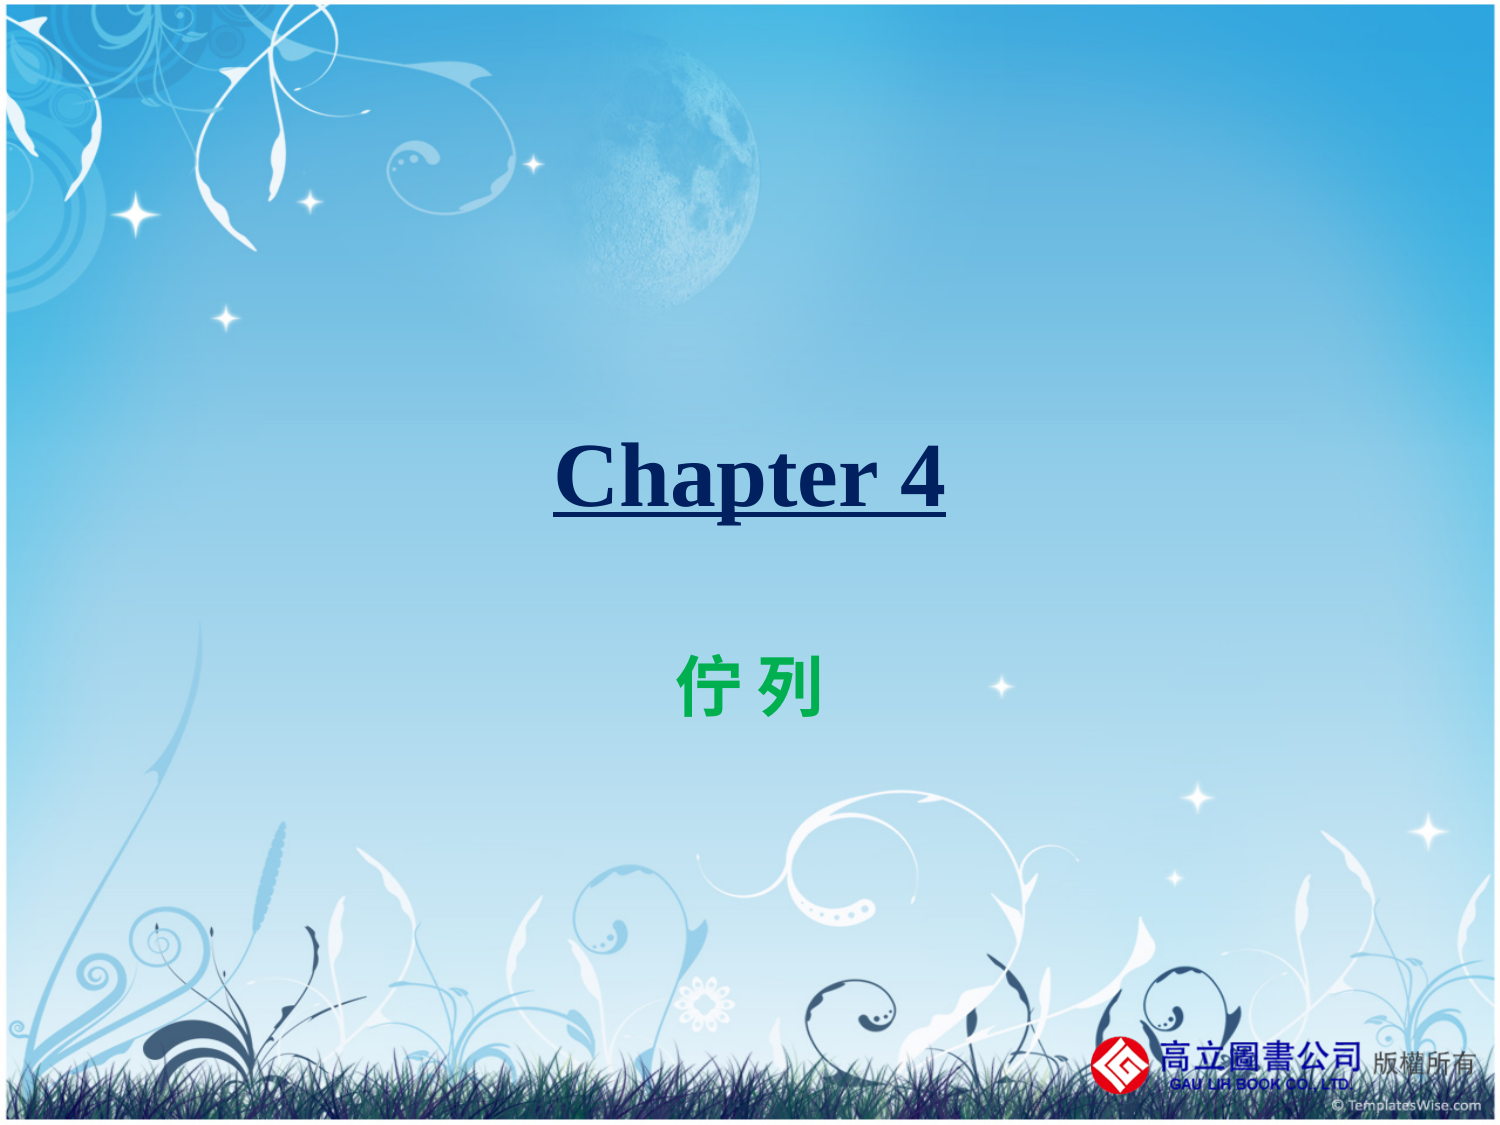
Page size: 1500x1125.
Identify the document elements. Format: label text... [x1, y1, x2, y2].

subtitle 佇 列 [225, 637, 1275, 925]
picture [0, 0, 1500, 1125]
title Chapter 4 [112, 349, 1388, 591]
